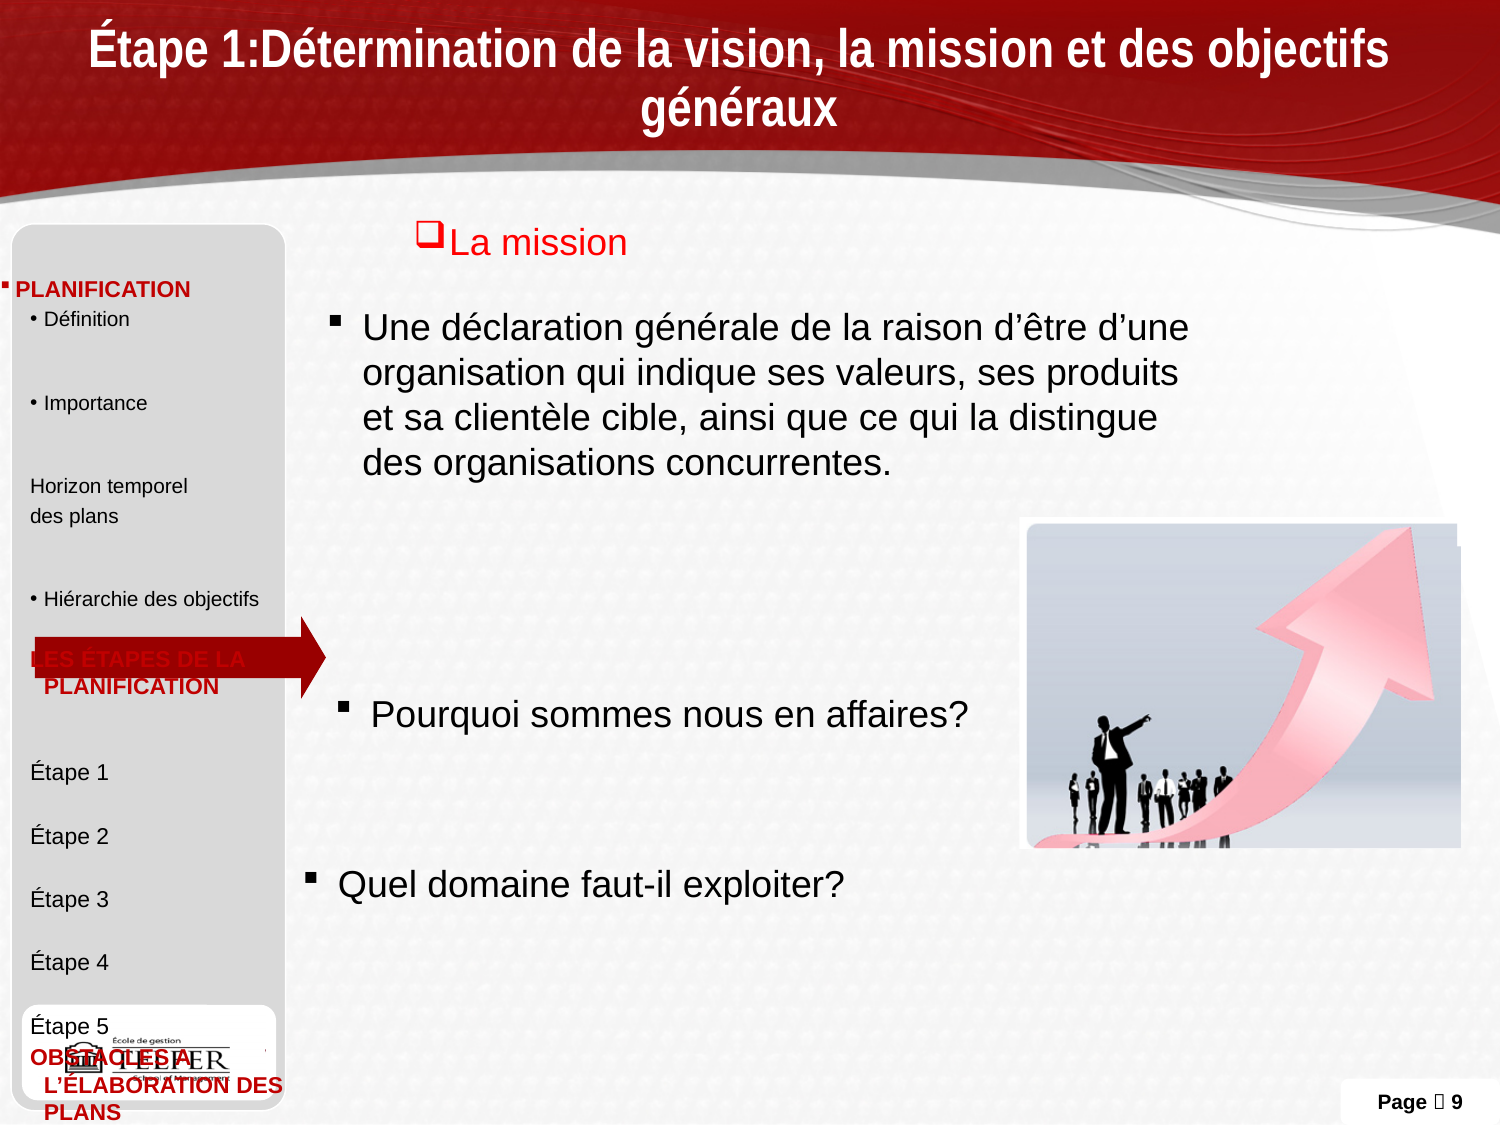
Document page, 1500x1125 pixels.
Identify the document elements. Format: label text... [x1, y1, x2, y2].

text_box [290, 616, 326, 699]
list Planification Définition Importance Horizon temporel des plans Hiérarchie des objectifs Les Étapes de la planification Étape 1 Étape 2 Étape 3 Étape 4 Étape 5 Obstacles a L’élaboration des plans [0, 242, 290, 1013]
title Étape 1:Détermination de la vision, la mission et des objectifs généraux [0, 0, 1480, 159]
text_box La mission [290, 210, 751, 271]
picture [0, 0, 1500, 1125]
text_box Quel domaine faut-il exploiter? [290, 852, 995, 913]
picture [38, 1014, 266, 1093]
text_box Pourquoi sommes nous en affaires? [320, 682, 1013, 742]
text_box Une déclaration générale de la raison d’être d’une organisation qui indique ses valeurs, ses produits et sa clientèle cible, ainsi que ce qui la distingue des organisations concurrentes. [312, 295, 1219, 491]
